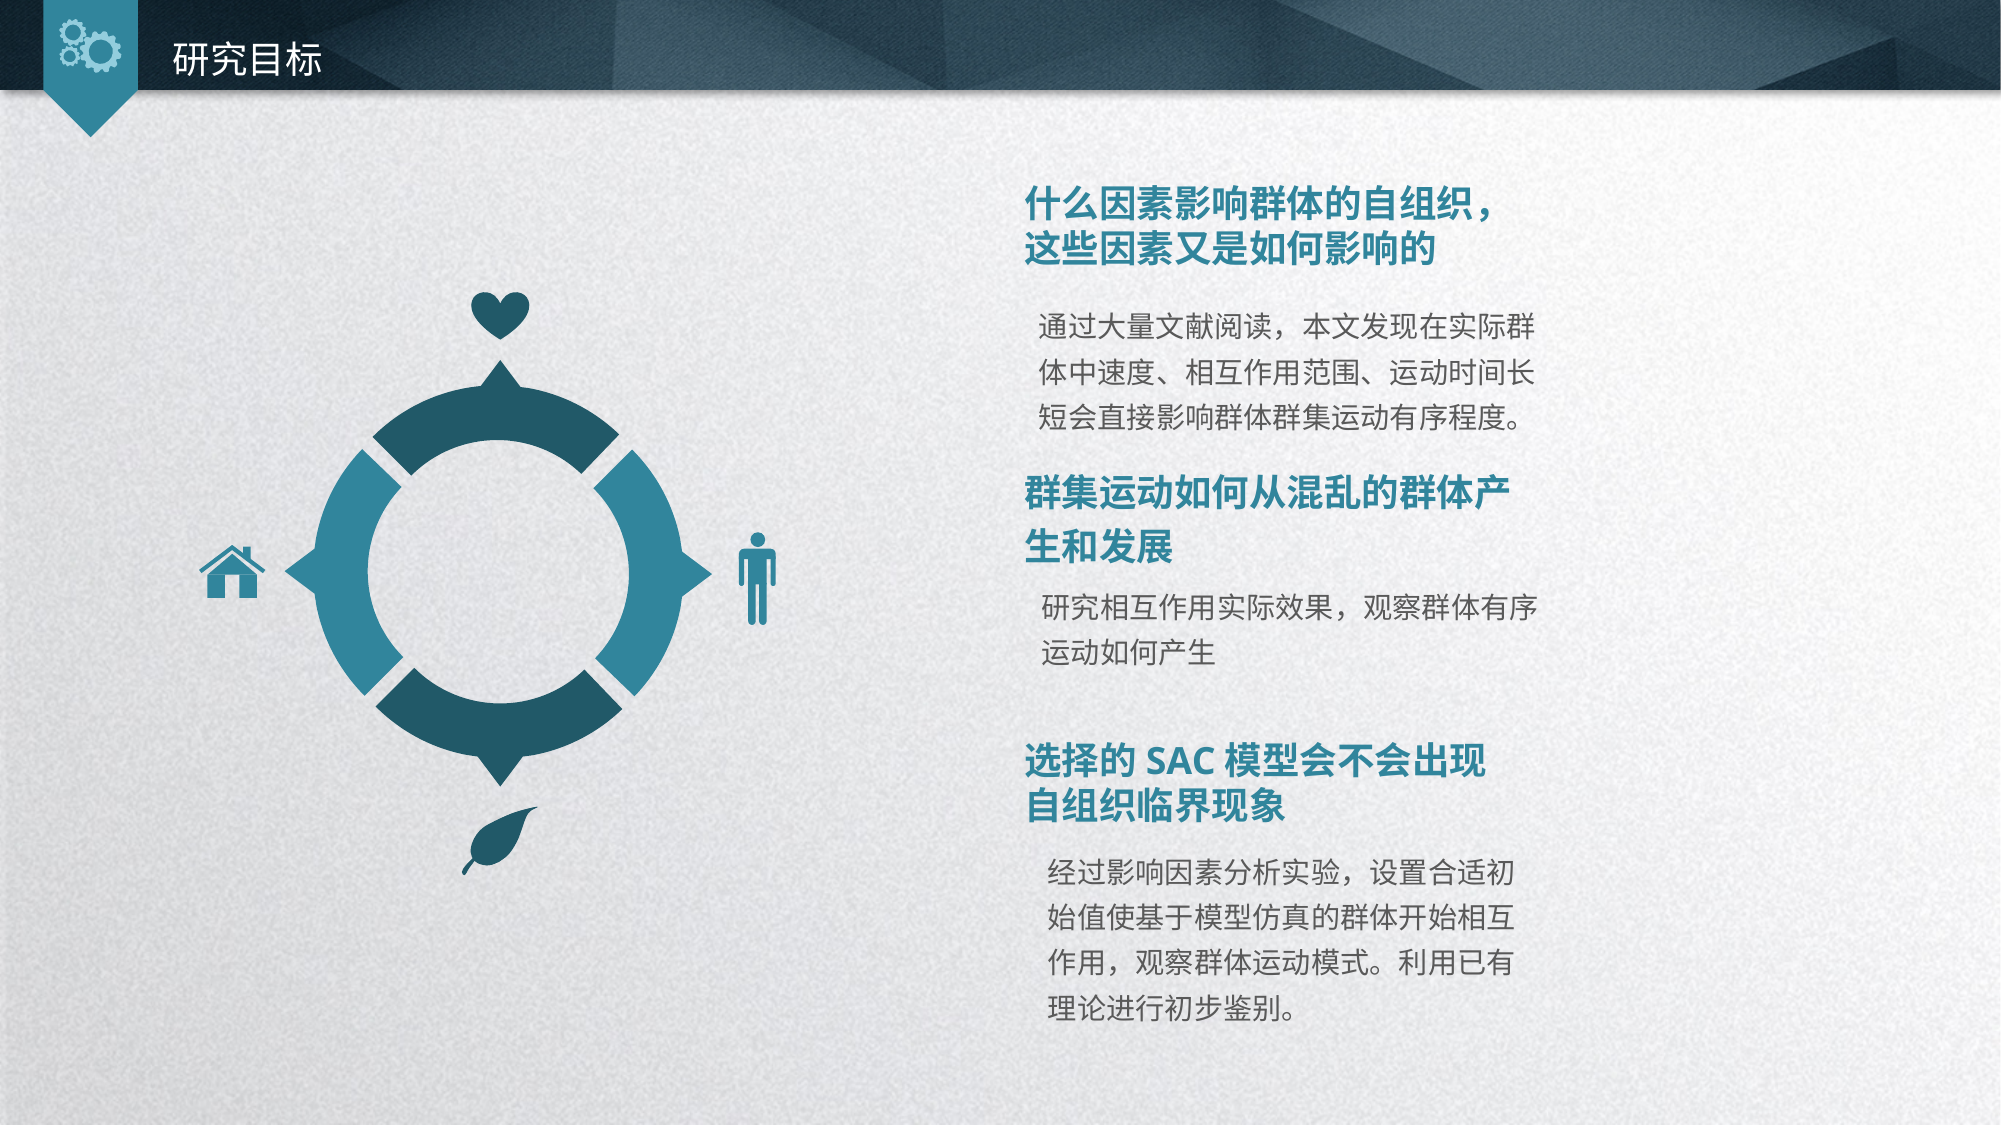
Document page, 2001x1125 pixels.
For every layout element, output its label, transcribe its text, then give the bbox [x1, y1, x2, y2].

text_box 研究目标 [161, 30, 469, 88]
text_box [43, 0, 139, 138]
text_box [591, 447, 715, 699]
text_box 选择的SAC模型会不会出现自组织临界现象 [1009, 729, 1532, 880]
text_box 什么因素影响群体的自组织，这些因素又是如何影响的 [1009, 172, 1556, 323]
text_box 通过大量文献阅读，本文发现在实际群体中速度、相互作用范围、运动时间长短会直接影响群体群集运动有序程度。 [1023, 290, 1556, 442]
text_box 研究相互作用实际效果，观察群体有序运动如何产生 [1026, 571, 1559, 677]
text_box [373, 665, 625, 789]
text_box 群集运动如何从混乱的群体产生和发展 [1009, 452, 1556, 636]
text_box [195, 546, 269, 598]
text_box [461, 806, 539, 876]
text_box [282, 447, 406, 698]
text_box [469, 290, 532, 342]
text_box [59, 18, 123, 74]
picture [0, 92, 2001, 1125]
text_box 经过影响因素分析实验，设置合适初始值使基于模型仿真的群体开始相互作用，观察群体运动模式。利用已有理论进行初步鉴别。 [1032, 835, 1556, 1033]
text_box [370, 357, 622, 478]
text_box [738, 531, 777, 626]
text_box [0, 0, 41, 92]
text_box [140, 0, 2001, 92]
